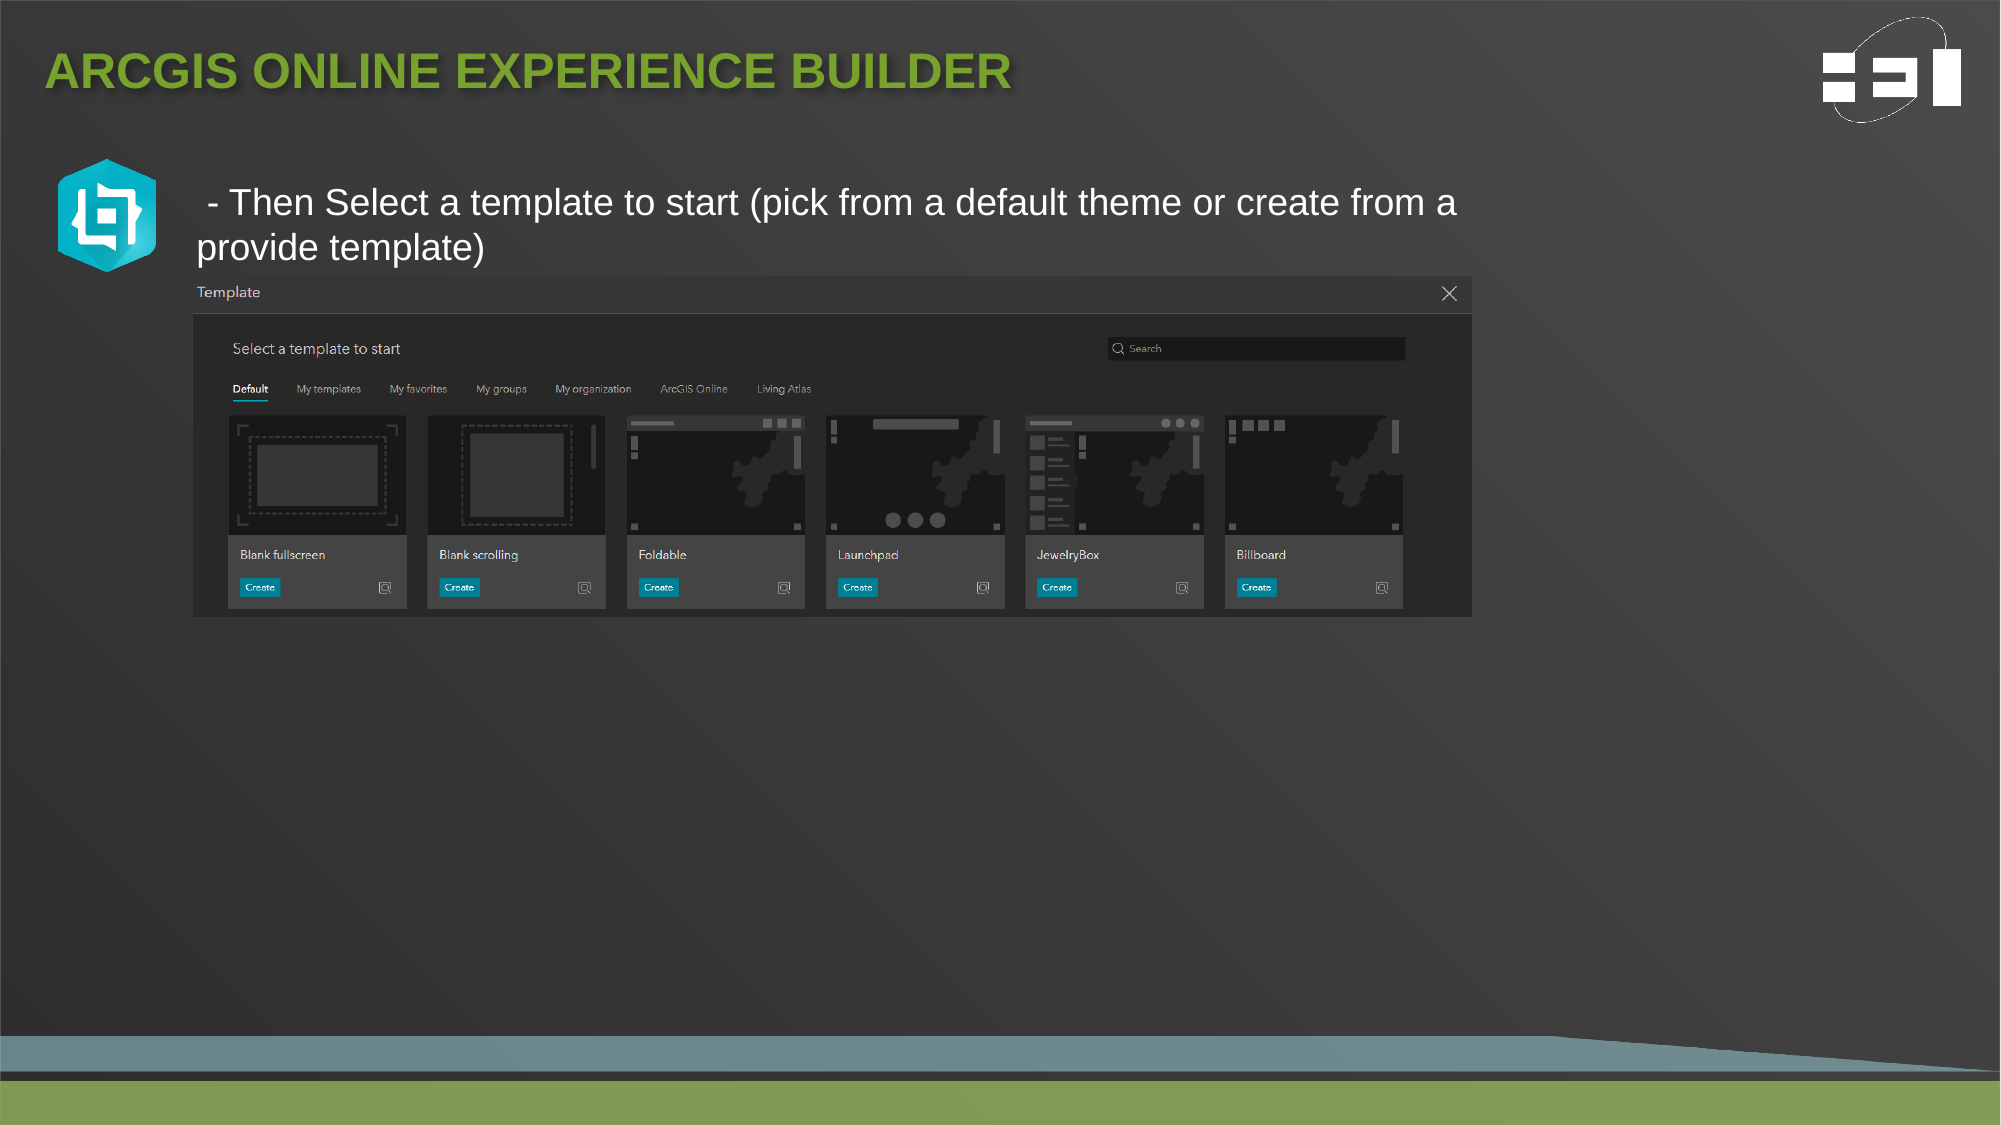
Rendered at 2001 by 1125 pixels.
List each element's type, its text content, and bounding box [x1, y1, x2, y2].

text_box - Then Select a template to start (pick from a default theme or create from a provide template) [181, 170, 1565, 275]
picture [50, 159, 163, 272]
picture [193, 276, 1472, 617]
picture [0, 1036, 2001, 1125]
title ArcGIS Online Experience Builder [29, 31, 1786, 113]
picture [1823, 12, 1961, 127]
